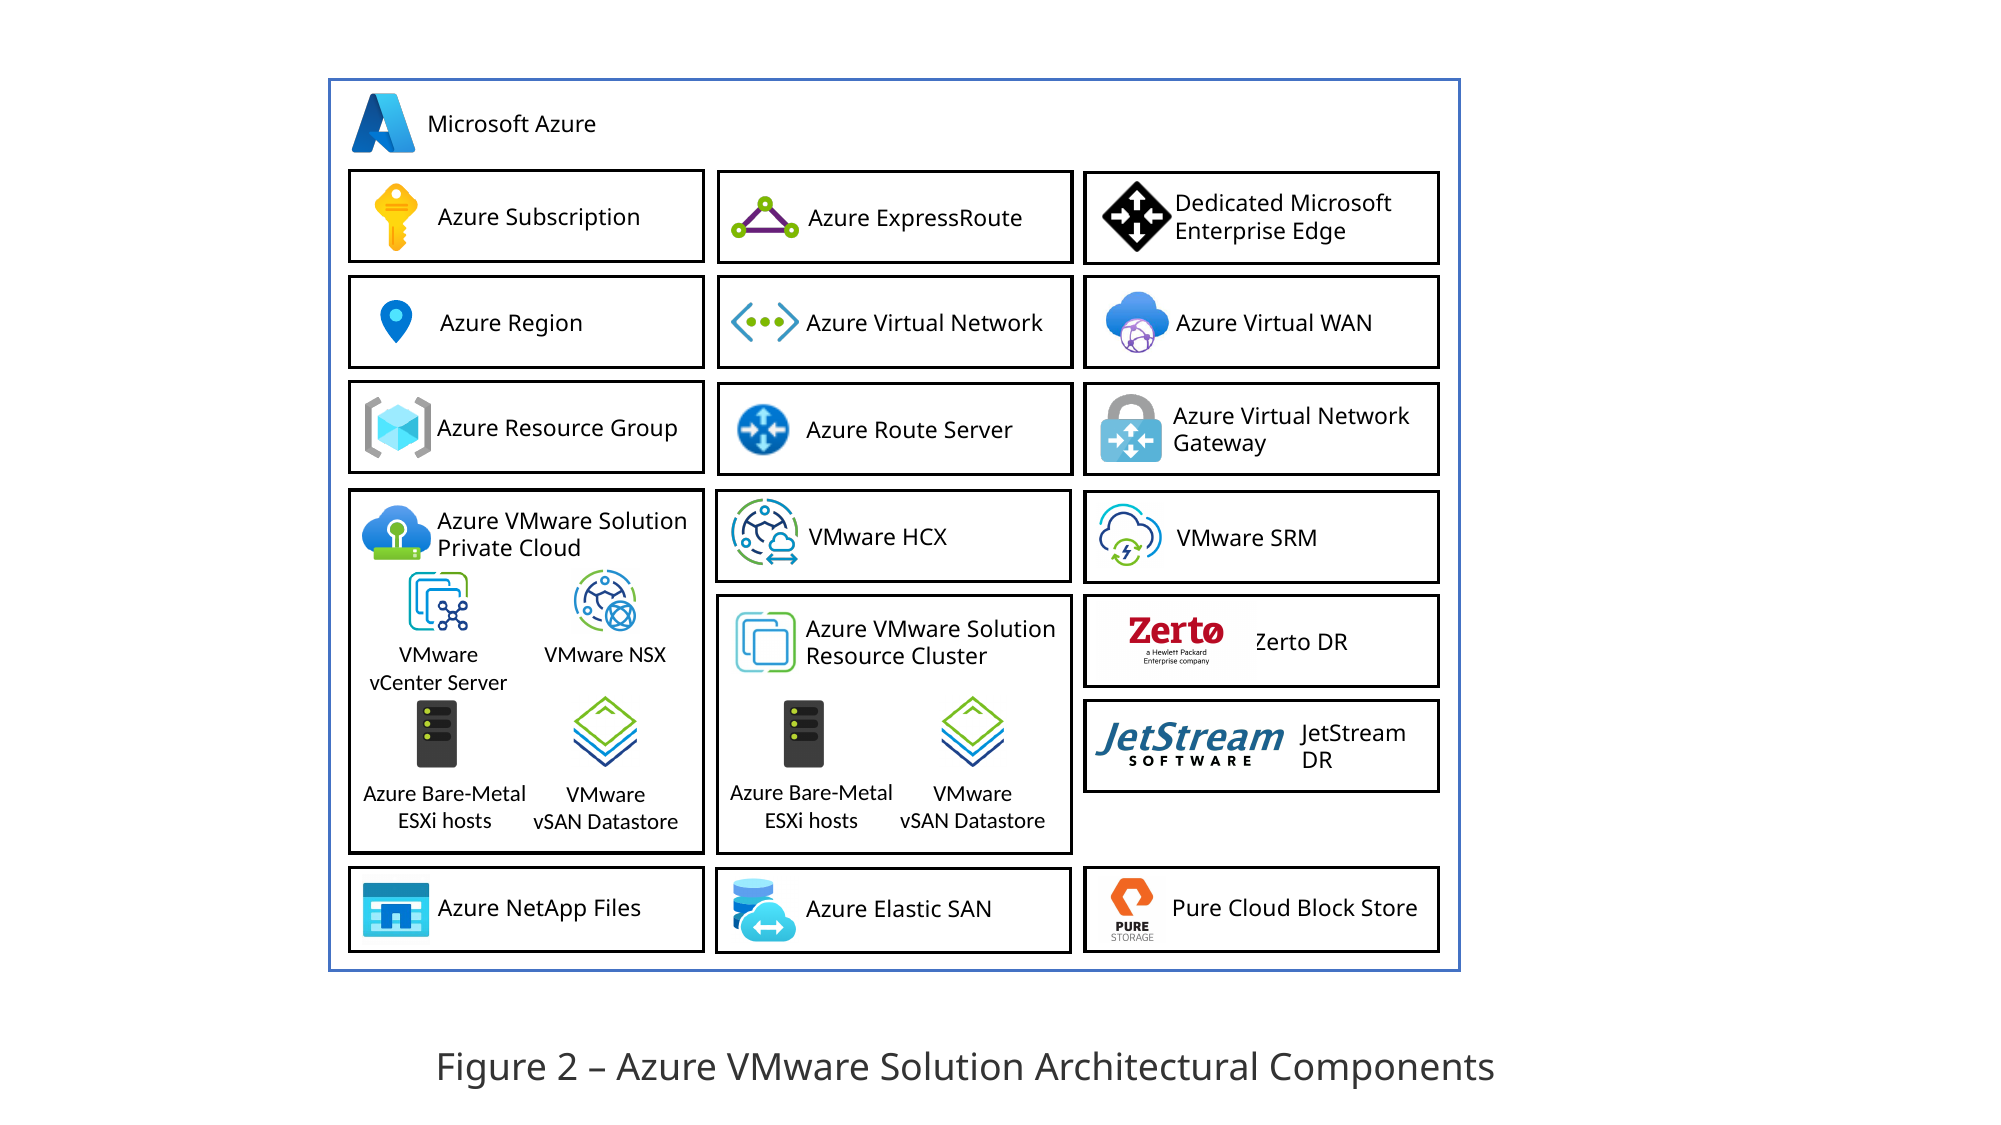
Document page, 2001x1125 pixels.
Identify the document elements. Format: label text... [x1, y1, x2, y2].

text_box Figure 2 – Azure VMware Solution Architectural Components [420, 1035, 1639, 1096]
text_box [329, 79, 1460, 971]
